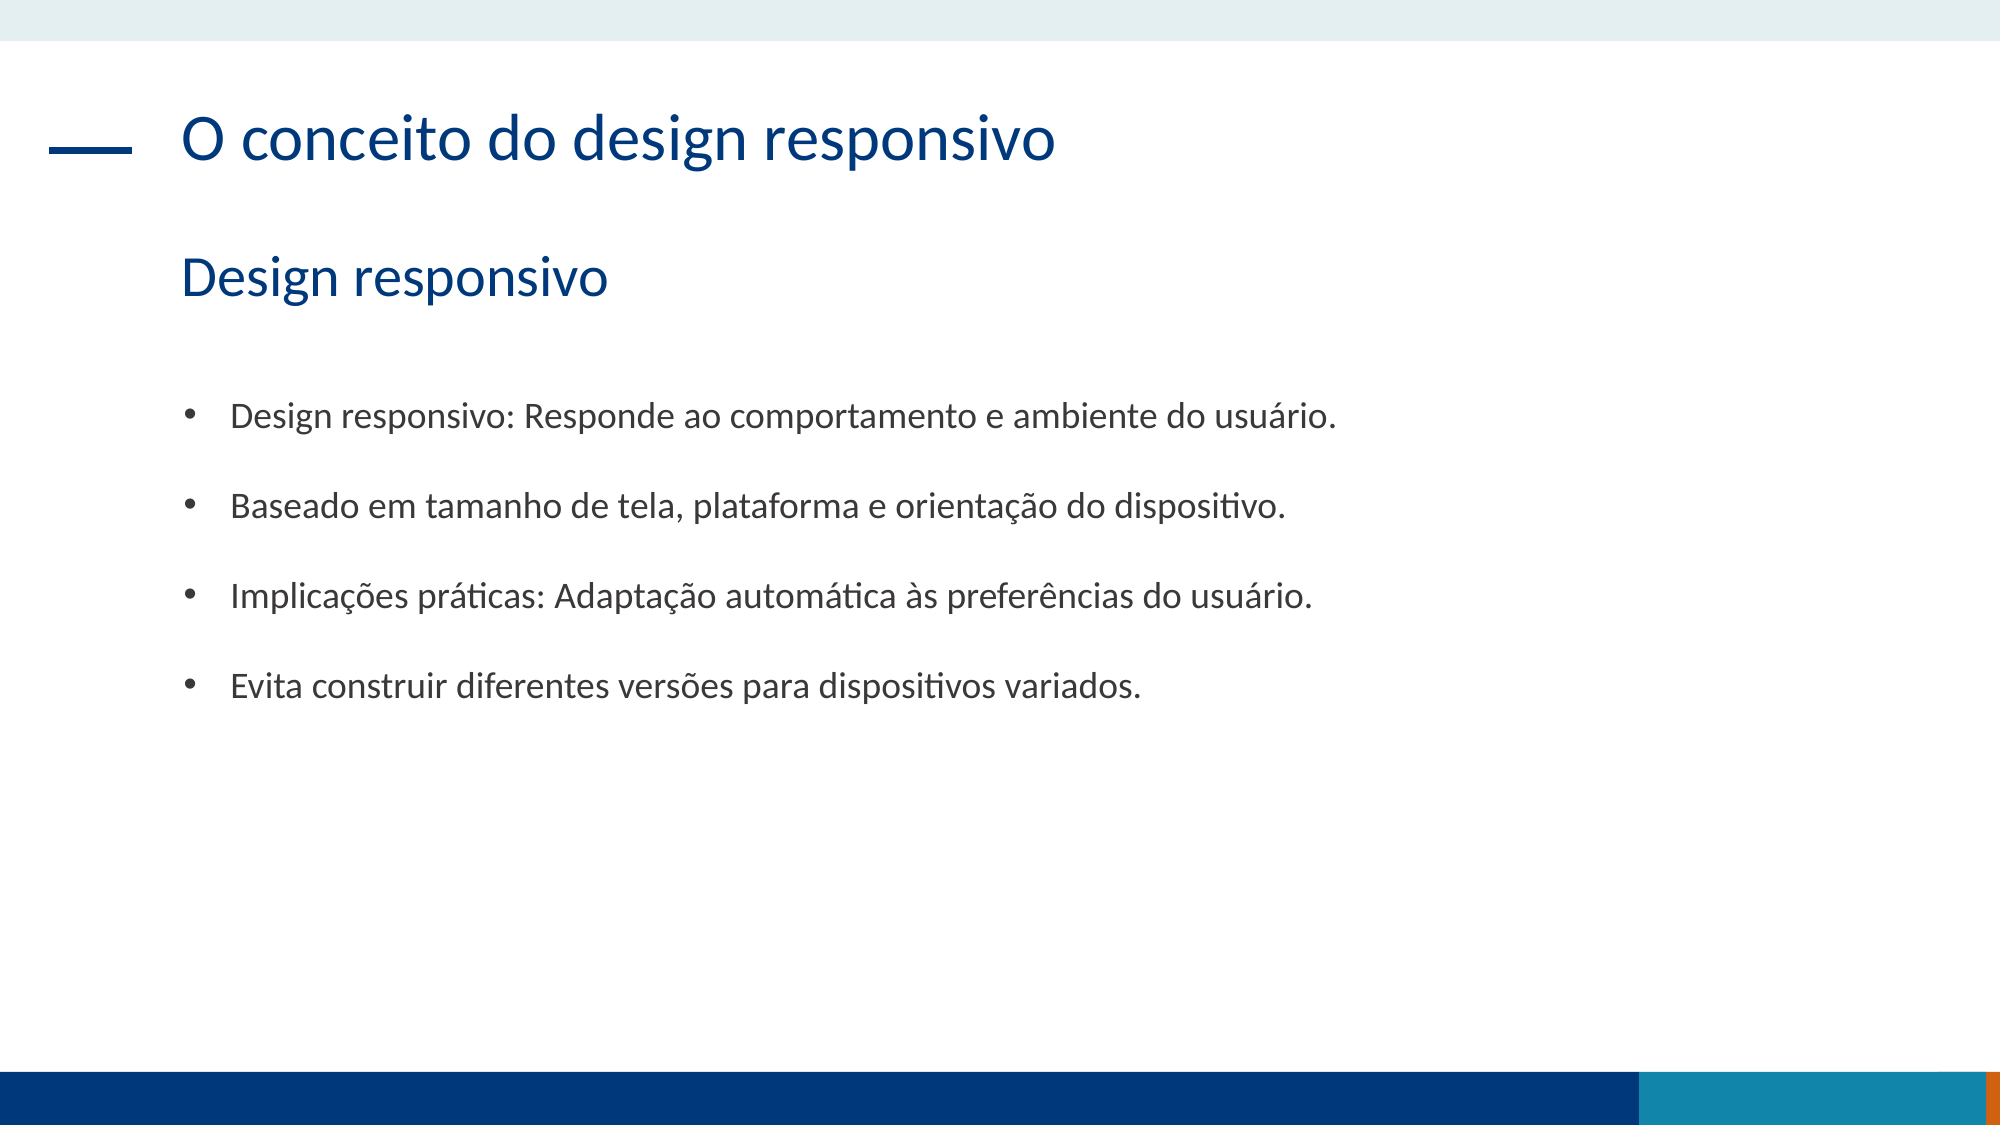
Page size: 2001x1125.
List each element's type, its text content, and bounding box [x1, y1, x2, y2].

text_box Design responsivo: Responde ao comportamento e ambiente do usuário. Baseado em tamanho de tela, plataforma e orientação do dispositivo. Implicações práticas: Adaptação automática às preferências do usuário. Evita construir diferentes versões para dispositivos variados. [168, 384, 1835, 714]
list Design responsivo [167, 238, 1833, 380]
list O conceito do design responsivo [167, 95, 1833, 237]
